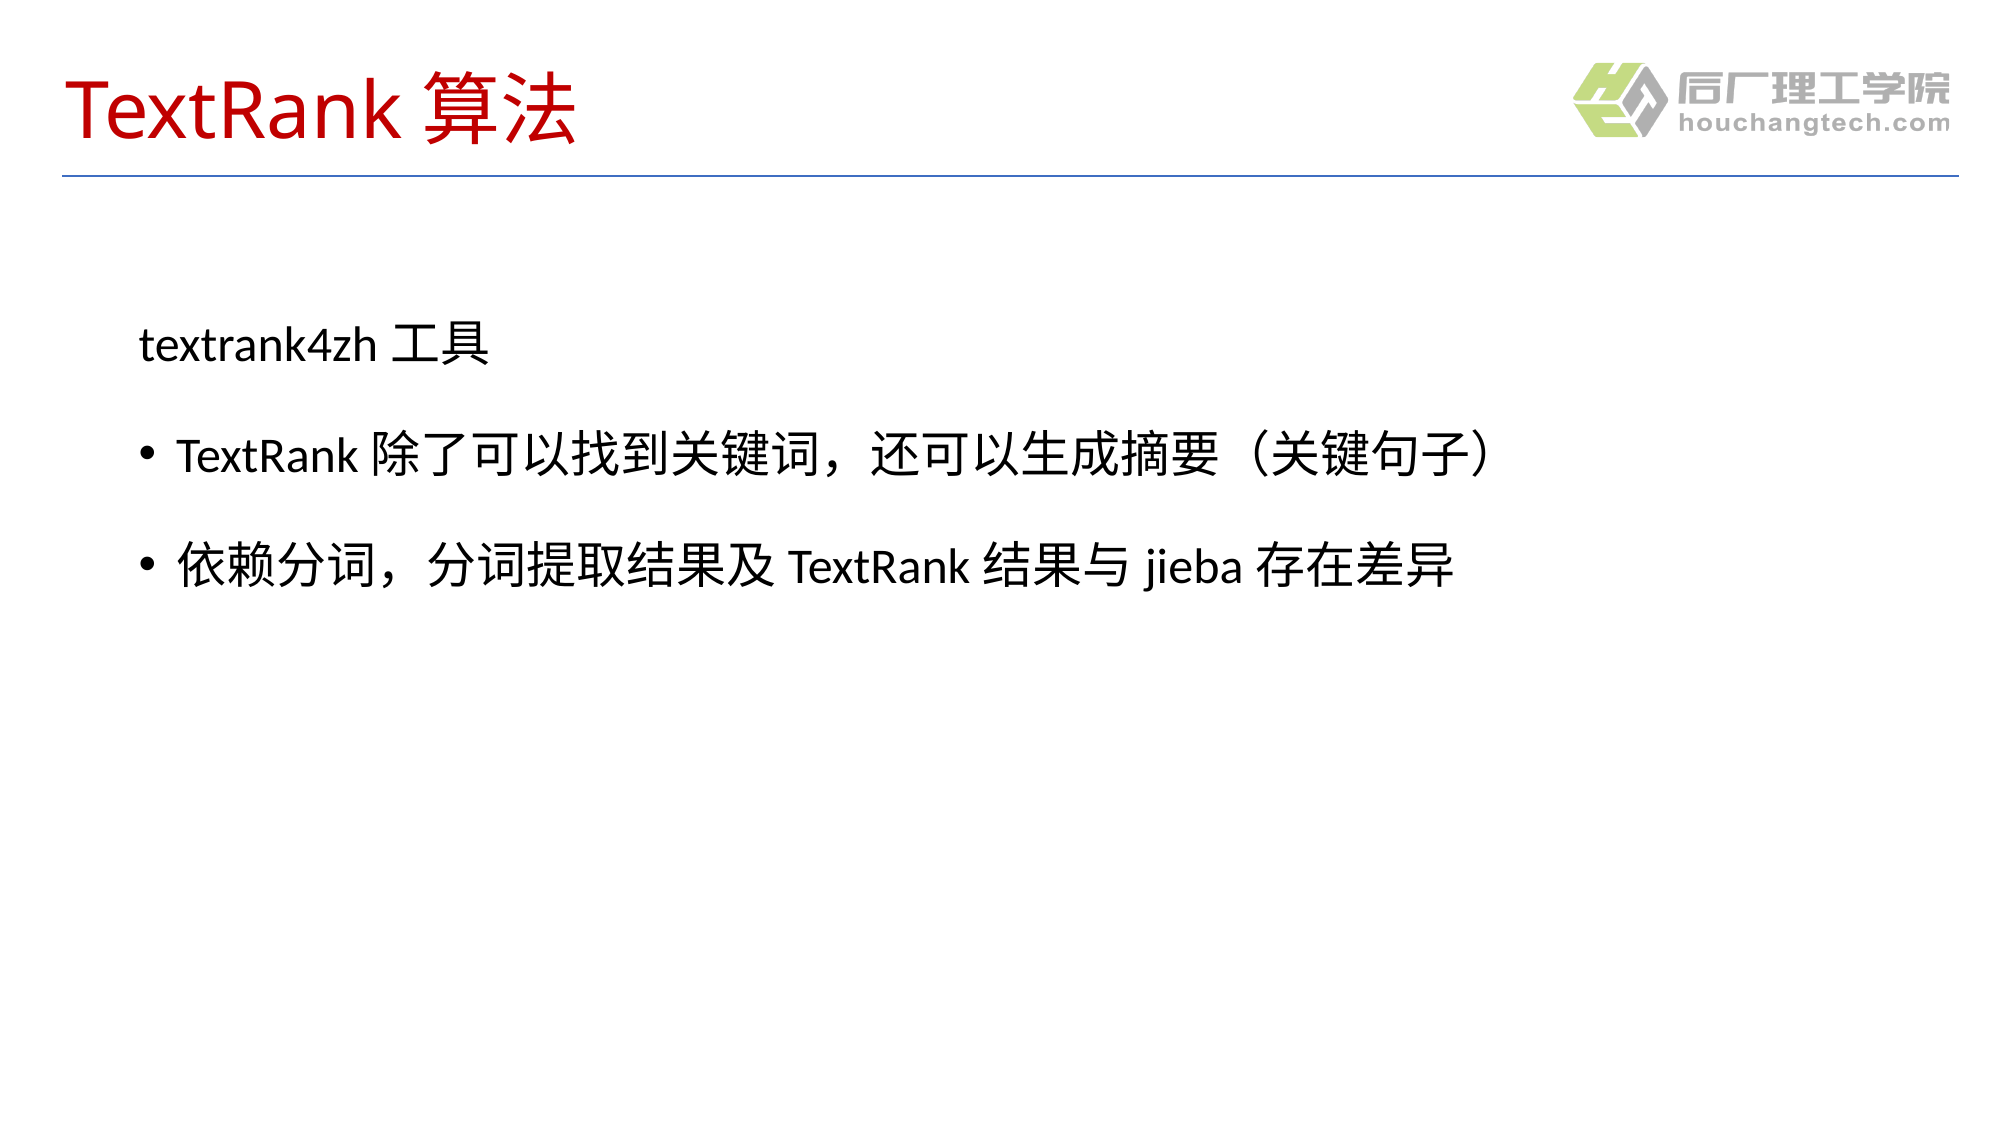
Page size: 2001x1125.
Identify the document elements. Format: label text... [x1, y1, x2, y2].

text_box textrank4zh工具 TextRank除了可以找到关键词，还可以生成摘要（关键句子） 依赖分词，分词提取结果及TextRank结果与jieba存在差异 [130, 274, 1853, 965]
title TextRank算法 [57, 59, 1728, 167]
